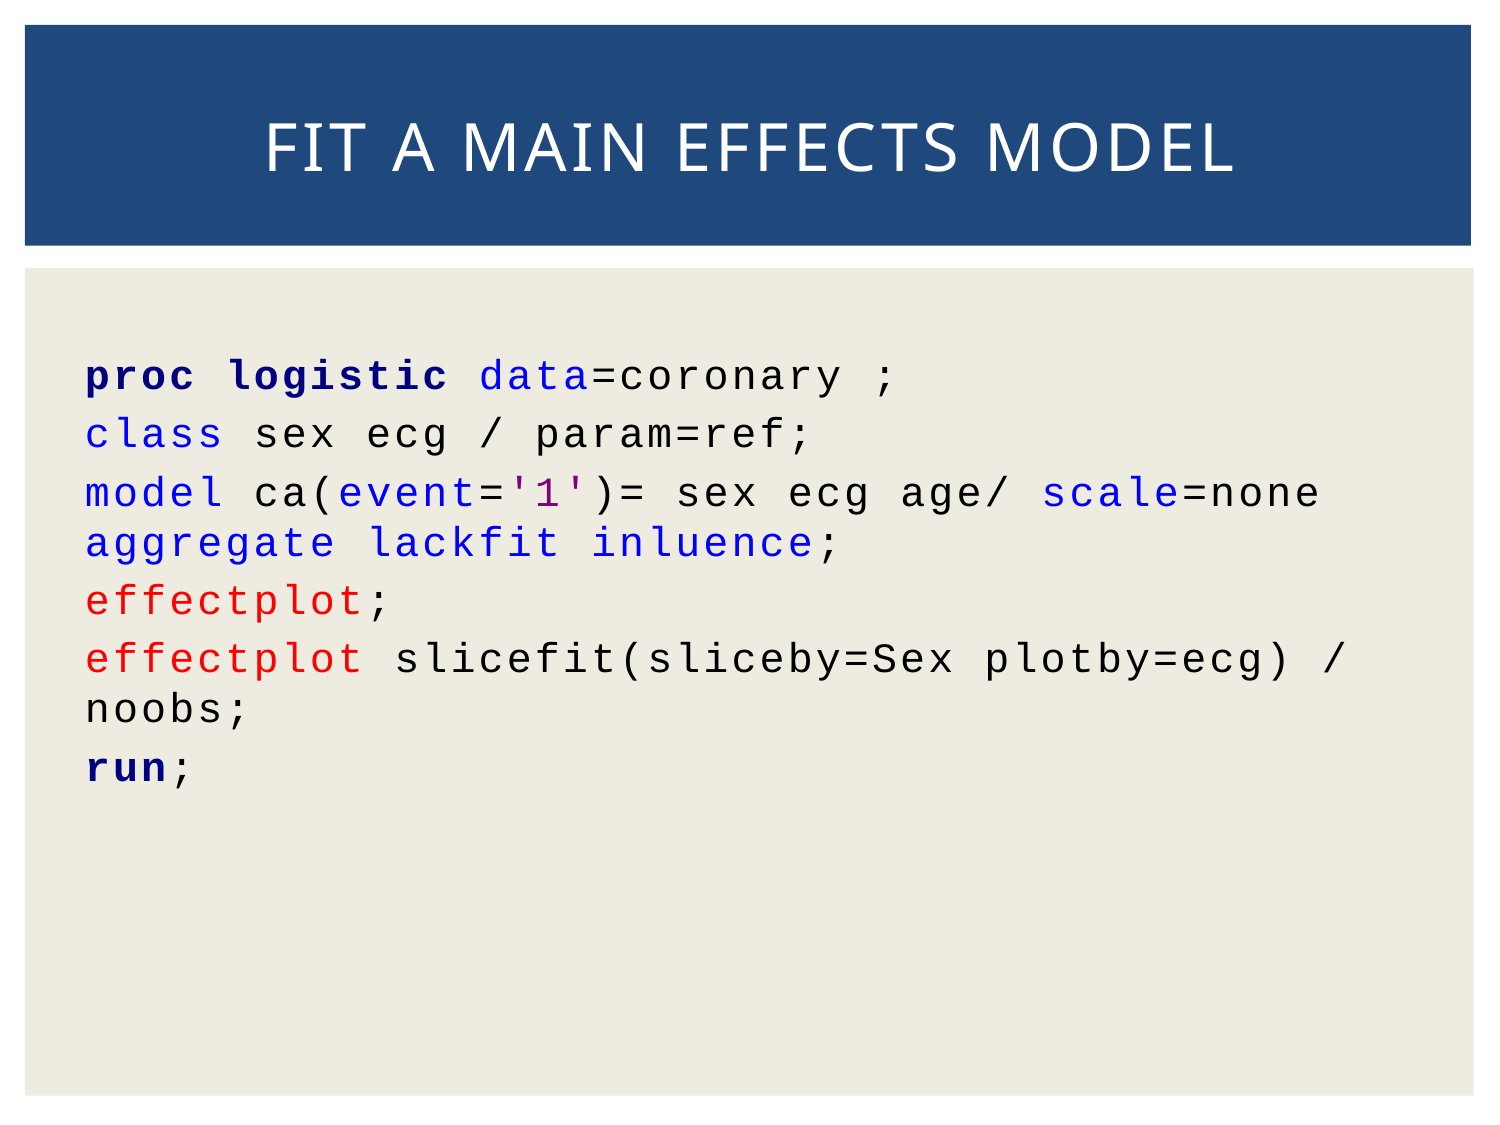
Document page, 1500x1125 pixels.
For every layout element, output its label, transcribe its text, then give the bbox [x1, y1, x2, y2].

list proc logistic data=coronary ; class sex ecg / param=ref; model ca(event='1')= sex ecg age/ scale=none aggregate lackfit inluence; effectplot; effectplot slicefit(sliceby=Sex plotby=ecg) / noobs; run; [62, 282, 1450, 1075]
title Fit a main effects model [62, 58, 1438, 232]
